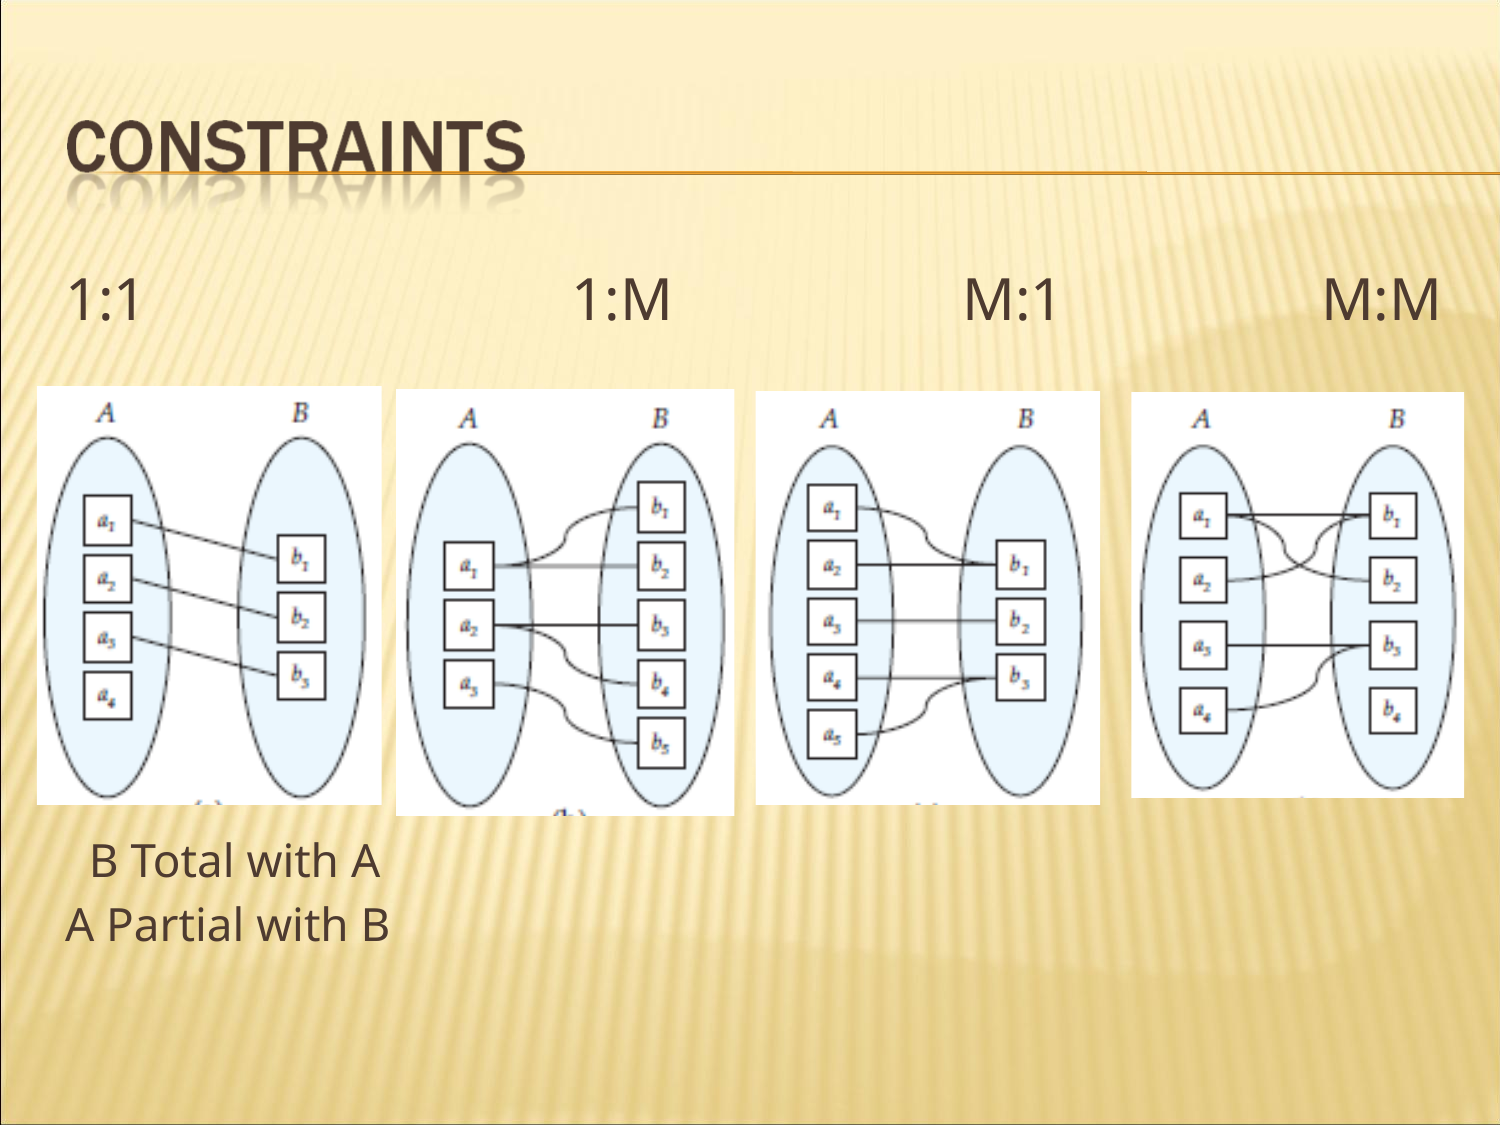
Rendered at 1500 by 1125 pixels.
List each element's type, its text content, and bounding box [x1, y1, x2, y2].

text_box 1:1 1:M M:1 M:M B Total with A A Partial with B [49, 263, 1475, 998]
picture [0, 0, 1500, 1125]
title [16, 73, 1476, 263]
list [1131, 392, 1465, 798]
